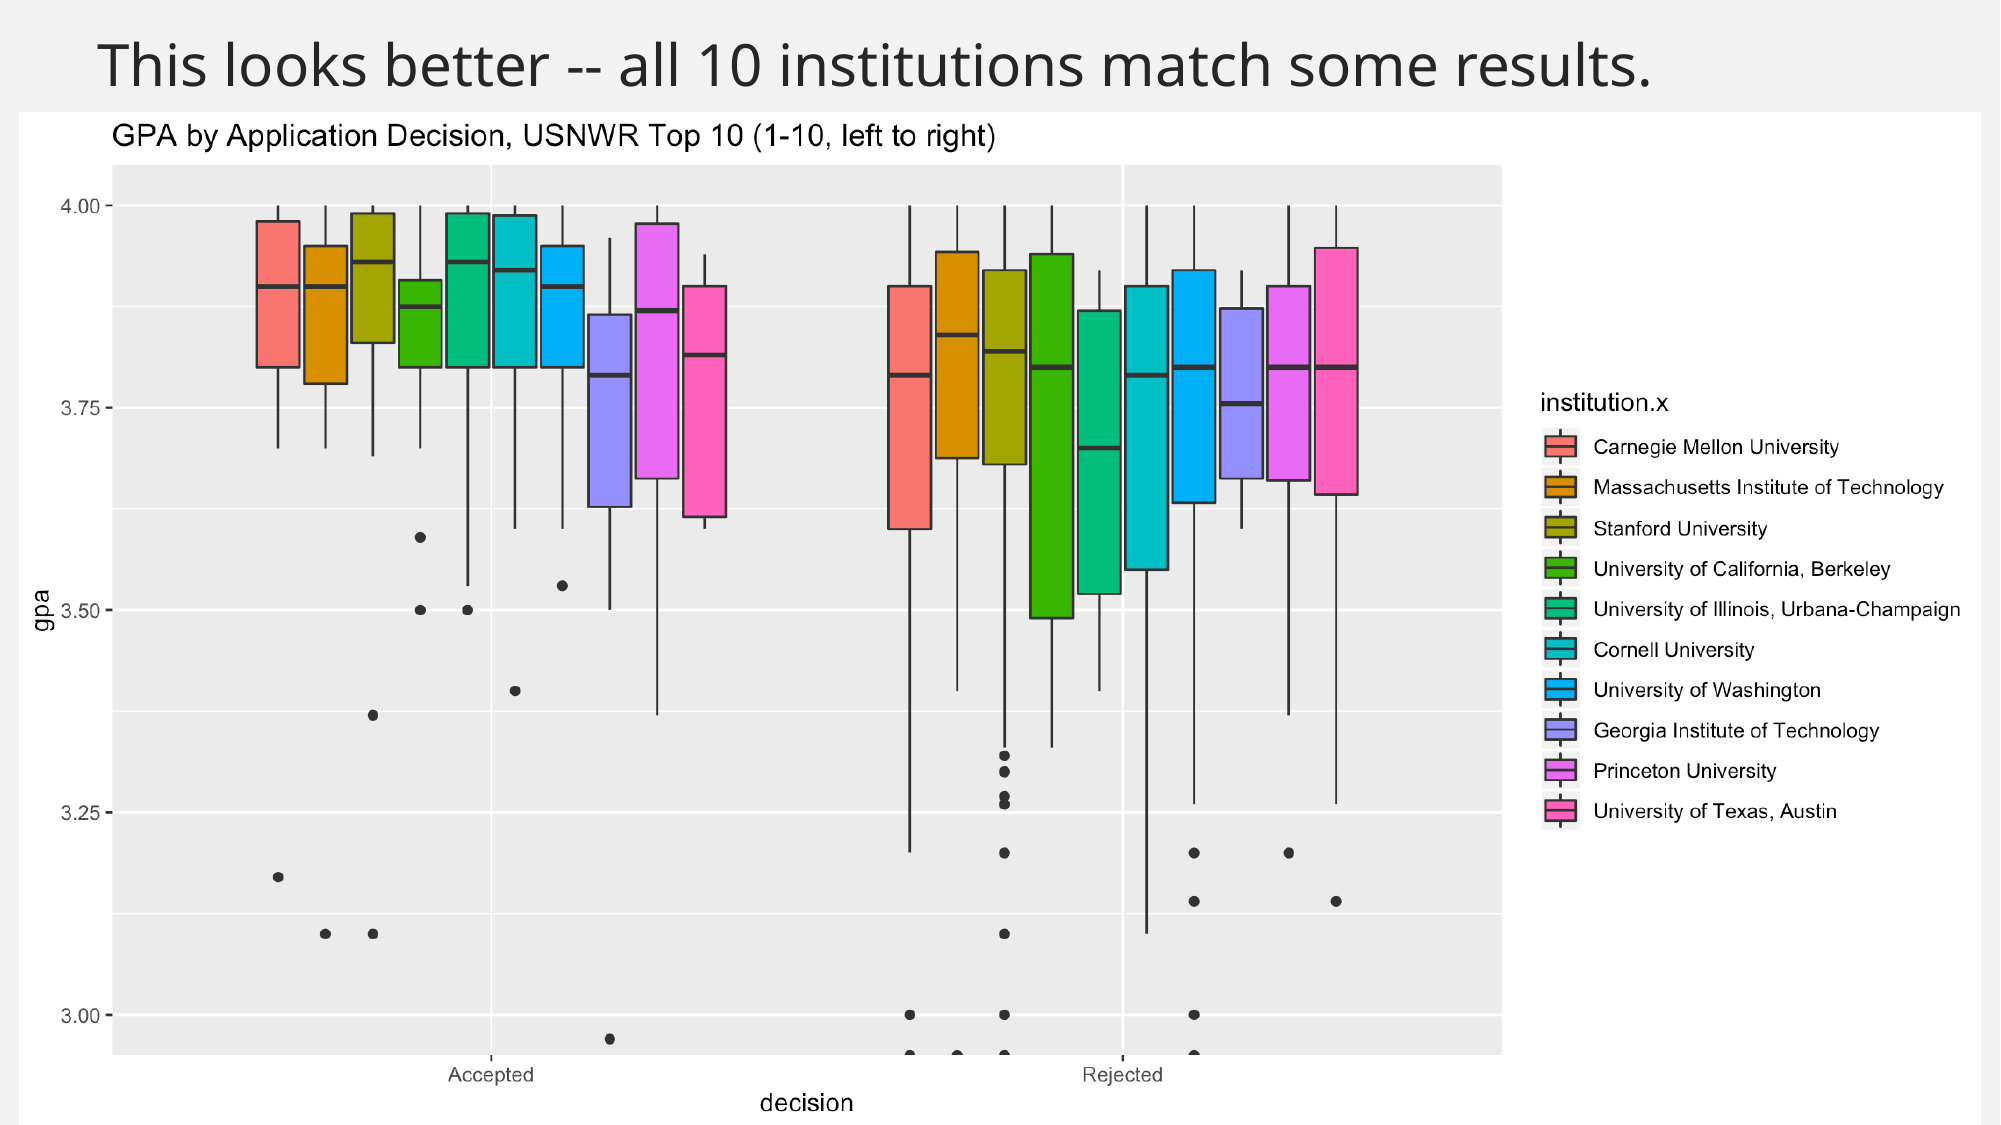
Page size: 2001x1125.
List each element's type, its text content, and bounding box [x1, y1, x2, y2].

picture [18, 112, 1981, 1125]
list This looks better -- all 10 institutions match some results. [82, 20, 1918, 112]
